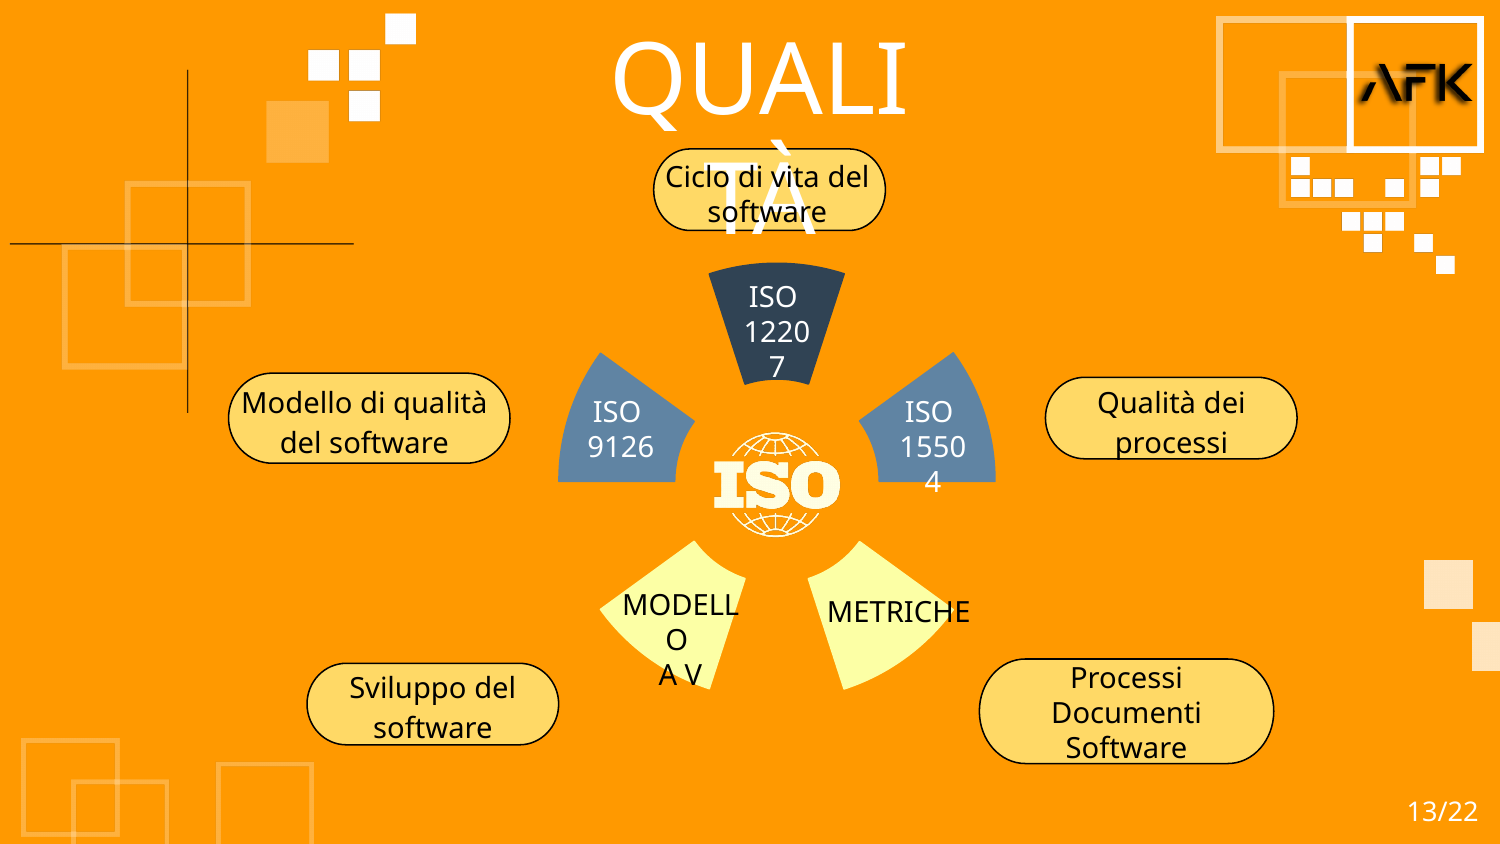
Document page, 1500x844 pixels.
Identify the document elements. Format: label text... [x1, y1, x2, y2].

subtitle Qualità dei processi [1051, 364, 1292, 455]
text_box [558, 263, 996, 690]
text_box [247, 455, 492, 464]
text_box [1292, 398, 1298, 439]
slide_number ‹#›/22 [1353, 779, 1494, 844]
text_box [307, 682, 313, 726]
subtitle Sviluppo del software [313, 648, 553, 739]
picture [1216, 16, 1484, 274]
picture [21, 738, 314, 844]
text_box Ciclo di vita del software [636, 143, 899, 247]
picture [9, 12, 417, 414]
text_box Processi Documenti Software [979, 644, 1274, 764]
subtitle Modello di qualità del software [220, 364, 509, 455]
text_box [1068, 455, 1275, 459]
picture [1424, 560, 1473, 609]
text_box [1045, 397, 1051, 439]
text_box [326, 739, 540, 745]
text_box QUALITÀ [573, 0, 947, 141]
picture [1472, 622, 1500, 671]
text_box [553, 691, 559, 726]
picture [660, 391, 894, 572]
